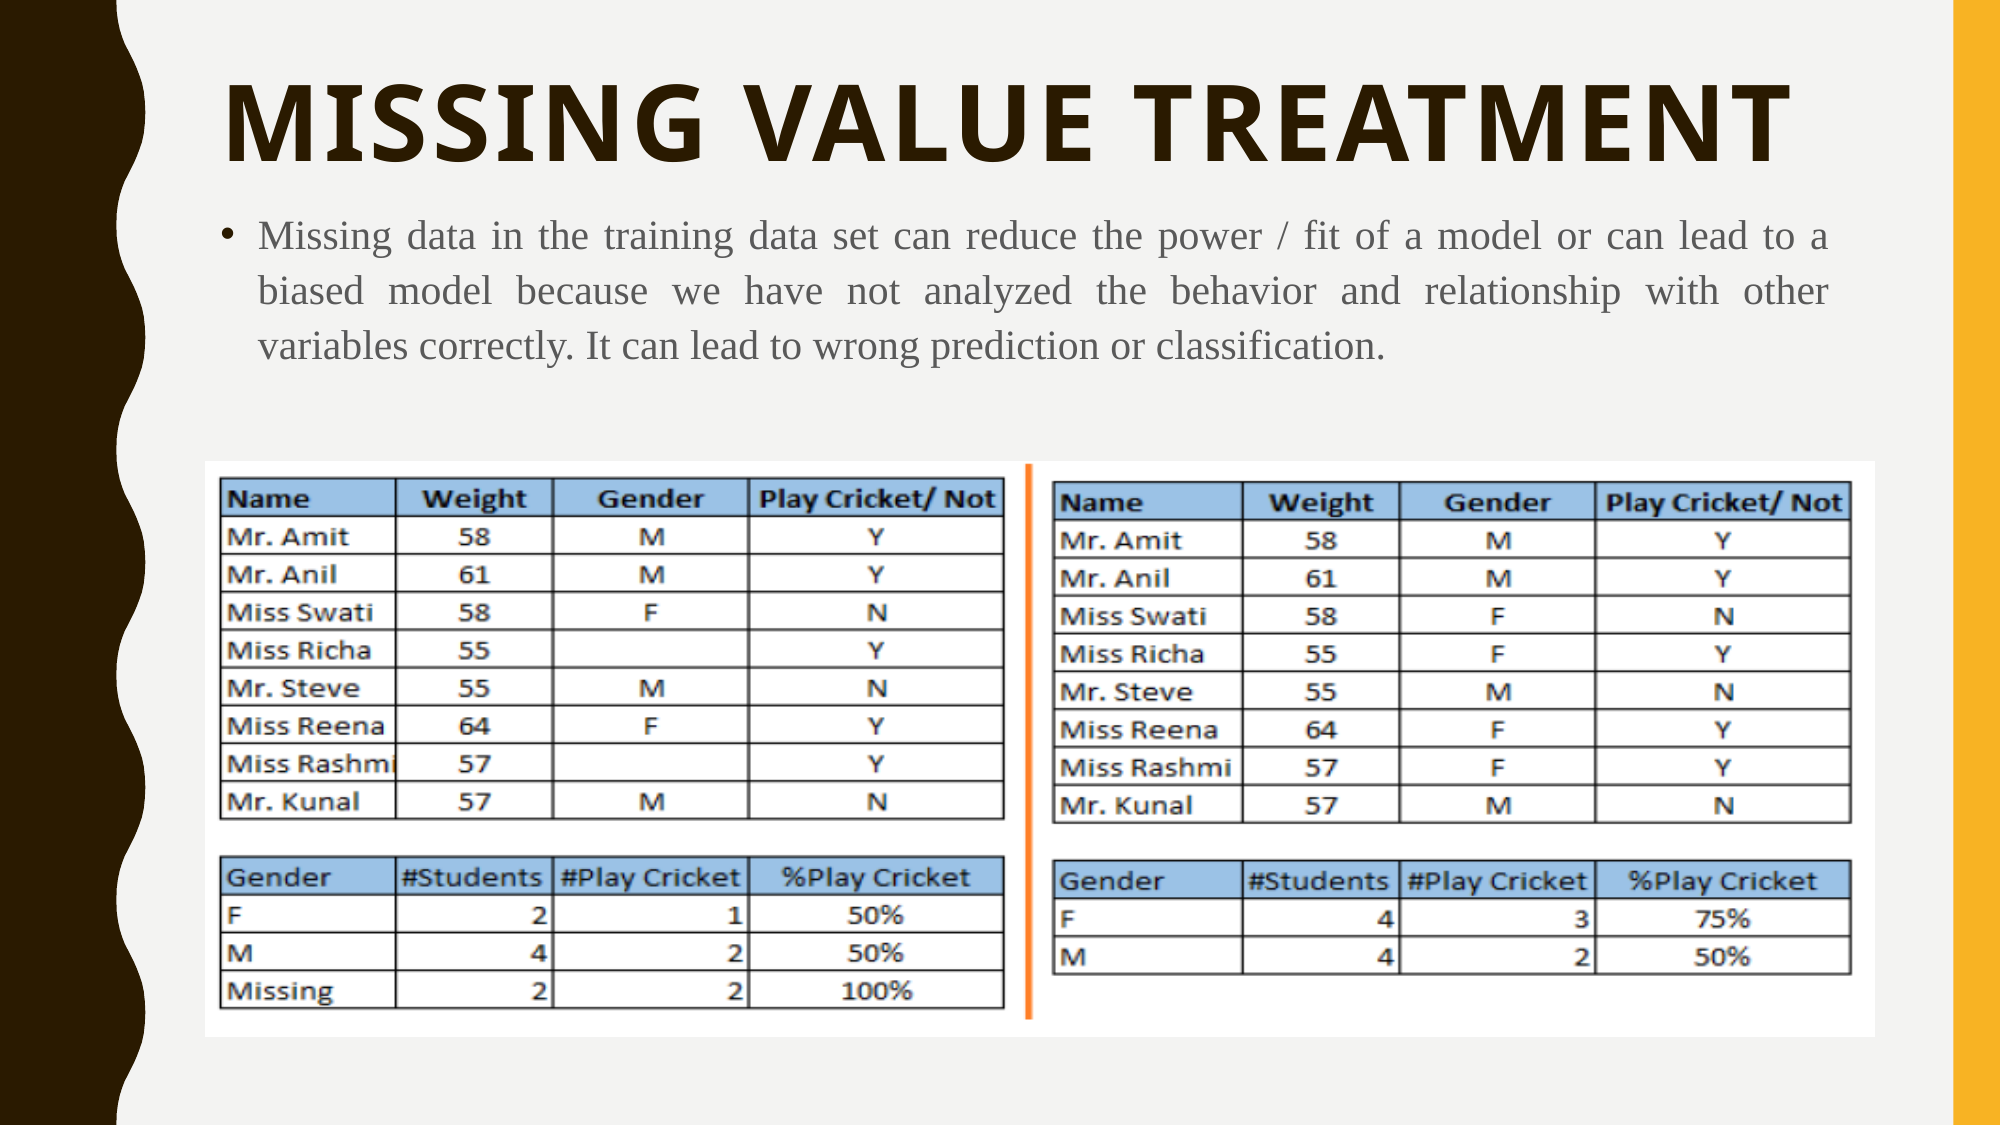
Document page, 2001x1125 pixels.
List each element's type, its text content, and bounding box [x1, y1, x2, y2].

picture [205, 461, 1875, 1037]
title Missing Value Treatment [205, 62, 1875, 308]
list Missing data in the training data set can reduce the power / fit of a model or can lead to a biased model because we have not analyzed the behavior and relationship with other variables correctly. It can lead to wrong prediction or classification. [205, 195, 1846, 461]
